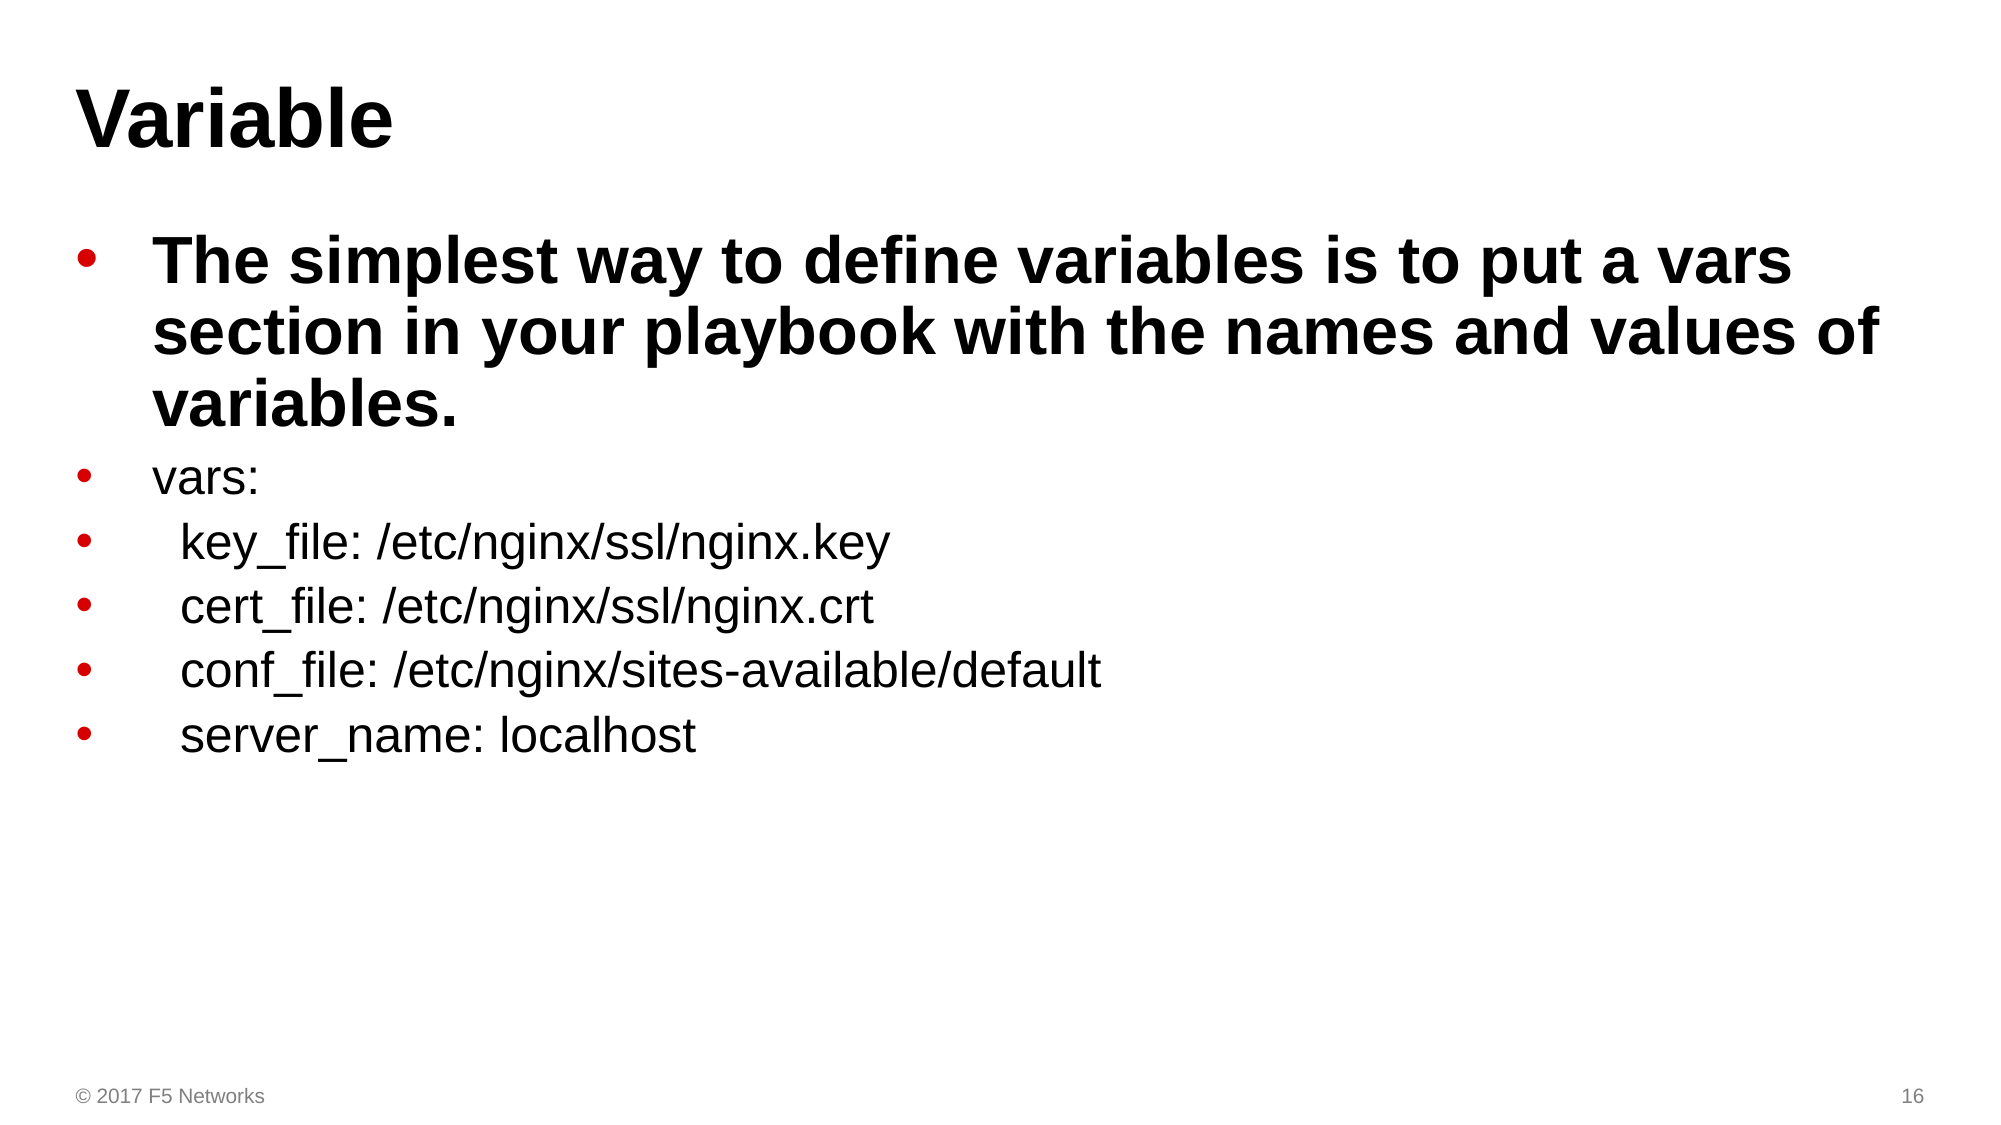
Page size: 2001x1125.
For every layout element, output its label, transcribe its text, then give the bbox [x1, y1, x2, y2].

list The simplest way to define variables is to put a vars section in your playbook with the names and values of variables. vars: key_file: /etc/nginx/ssl/nginx.key cert_file: /etc/nginx/ssl/nginx.crt conf_file: /etc/nginx/sites-available/default server_name: localhost [50, 200, 1950, 1050]
slide_number 16 [1500, 1065, 1950, 1125]
title Variable [50, 50, 1950, 193]
footer © 2017 F5 Networks [50, 1065, 725, 1125]
